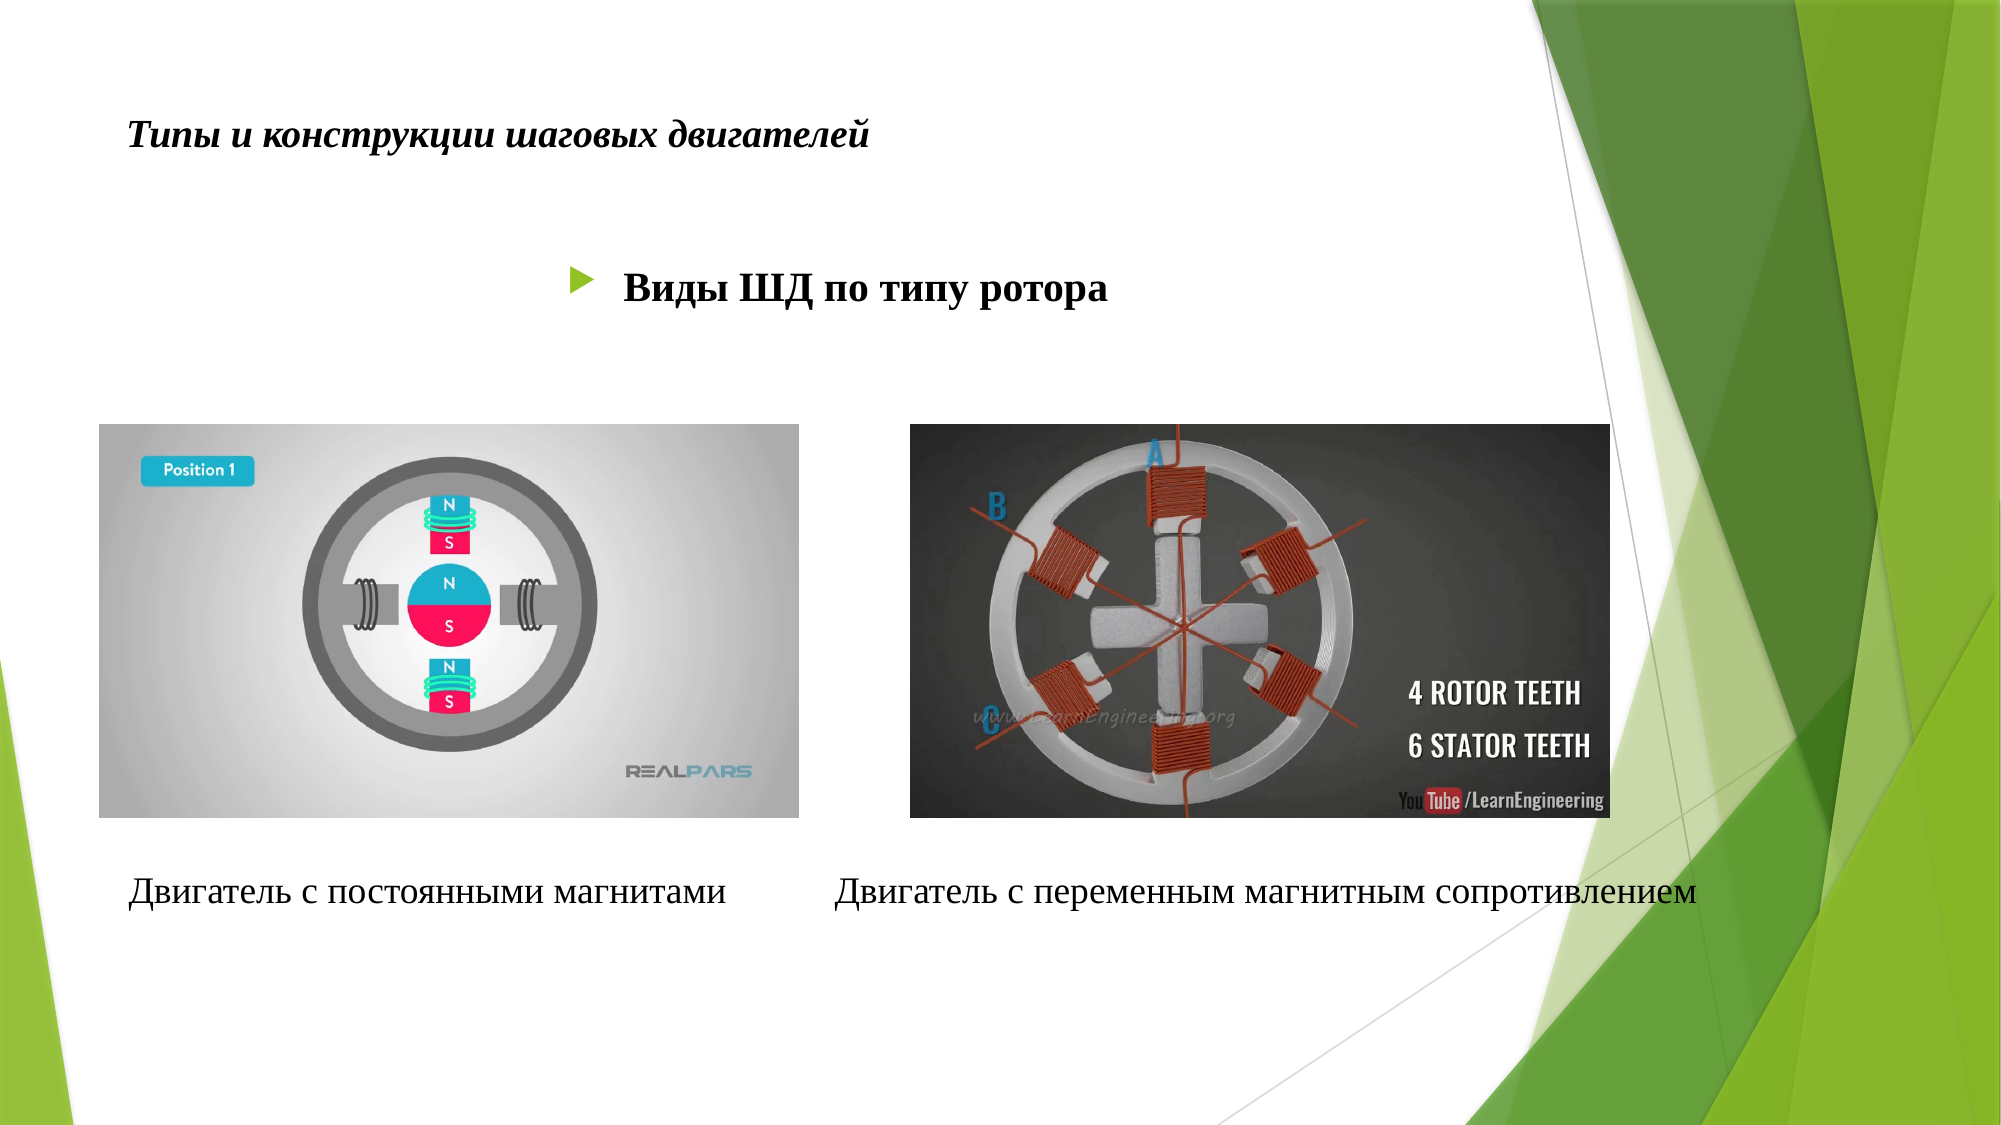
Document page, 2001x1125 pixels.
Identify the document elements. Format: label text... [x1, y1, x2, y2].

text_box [98, 423, 801, 819]
title Типы и конструкции шаговых двигателей [111, 99, 1522, 212]
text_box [908, 423, 1611, 819]
text_box Двигатель с постоянными магнитами [113, 858, 743, 919]
text_box Двигатель с переменным магнитным сопротивлением [819, 858, 1714, 919]
list Виды ШД по типу ротора [132, 252, 1543, 890]
